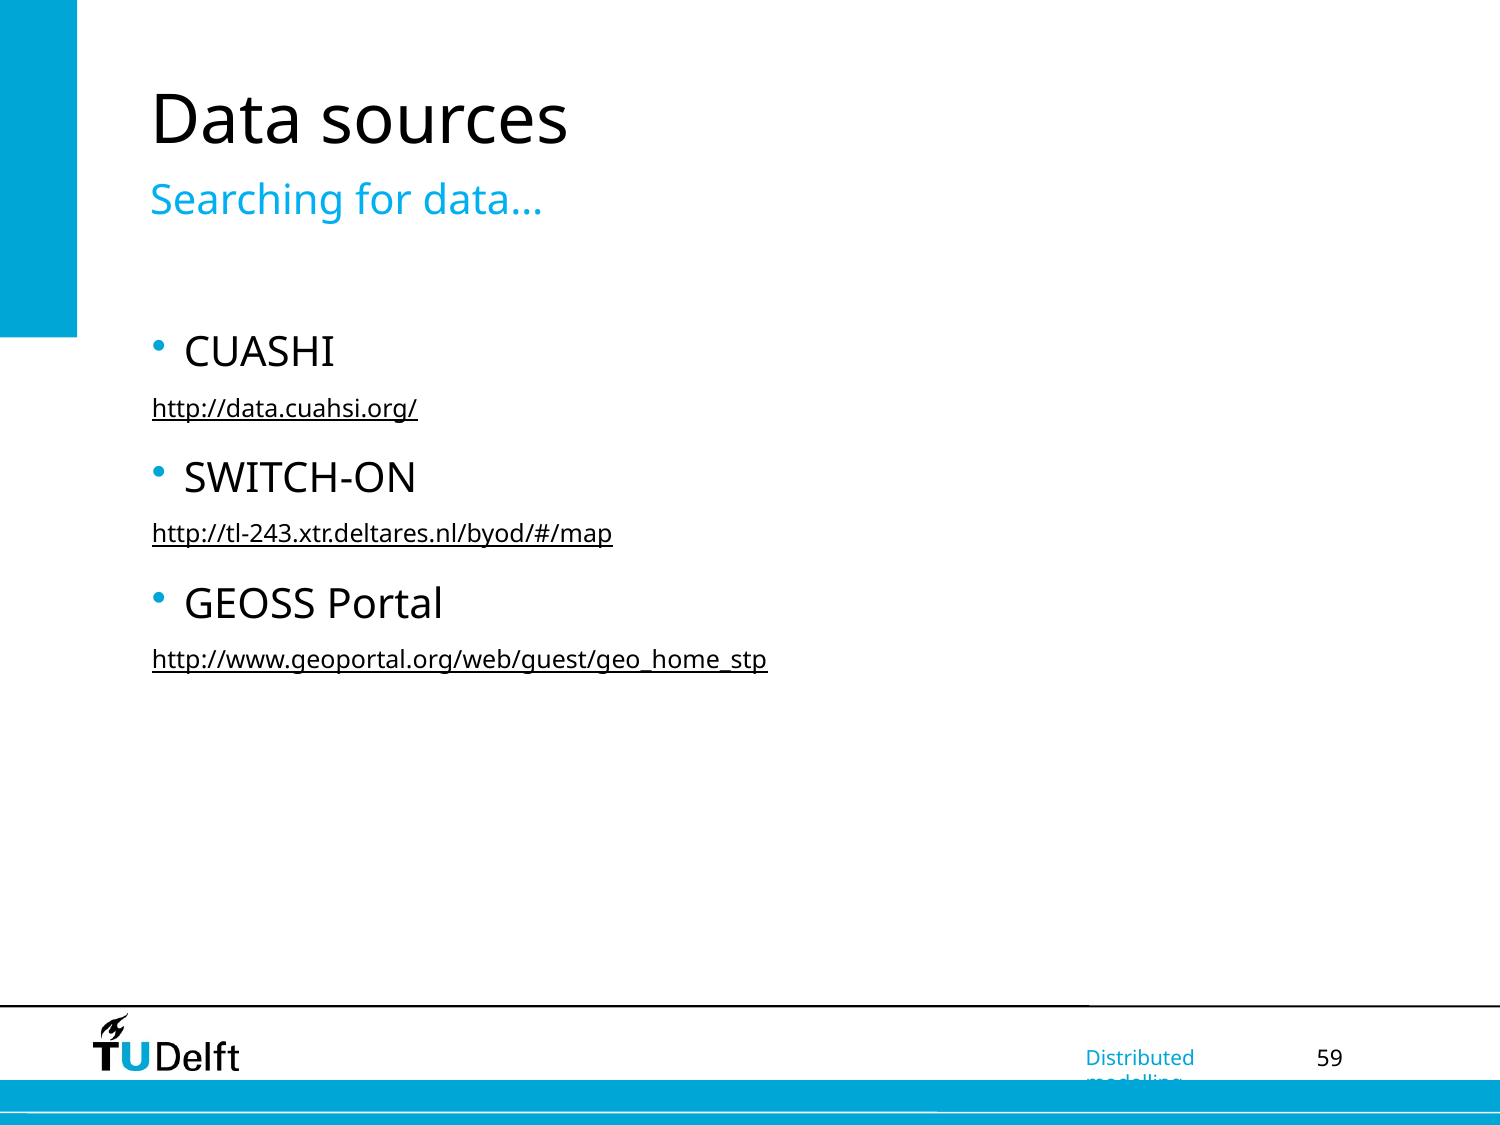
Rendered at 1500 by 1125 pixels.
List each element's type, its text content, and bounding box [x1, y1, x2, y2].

list Searching for data… [150, 170, 1232, 225]
title Data sources [150, 75, 1325, 280]
picture [93, 1013, 239, 1071]
list CUASHI http://data.cuahsi.org/ SWITCH-ON http://tl-243.xtr.deltares.nl/byod/#/map GEOSS Portal http://www.geoportal.org/web/guest/geo_home_stp [151, 299, 1323, 876]
